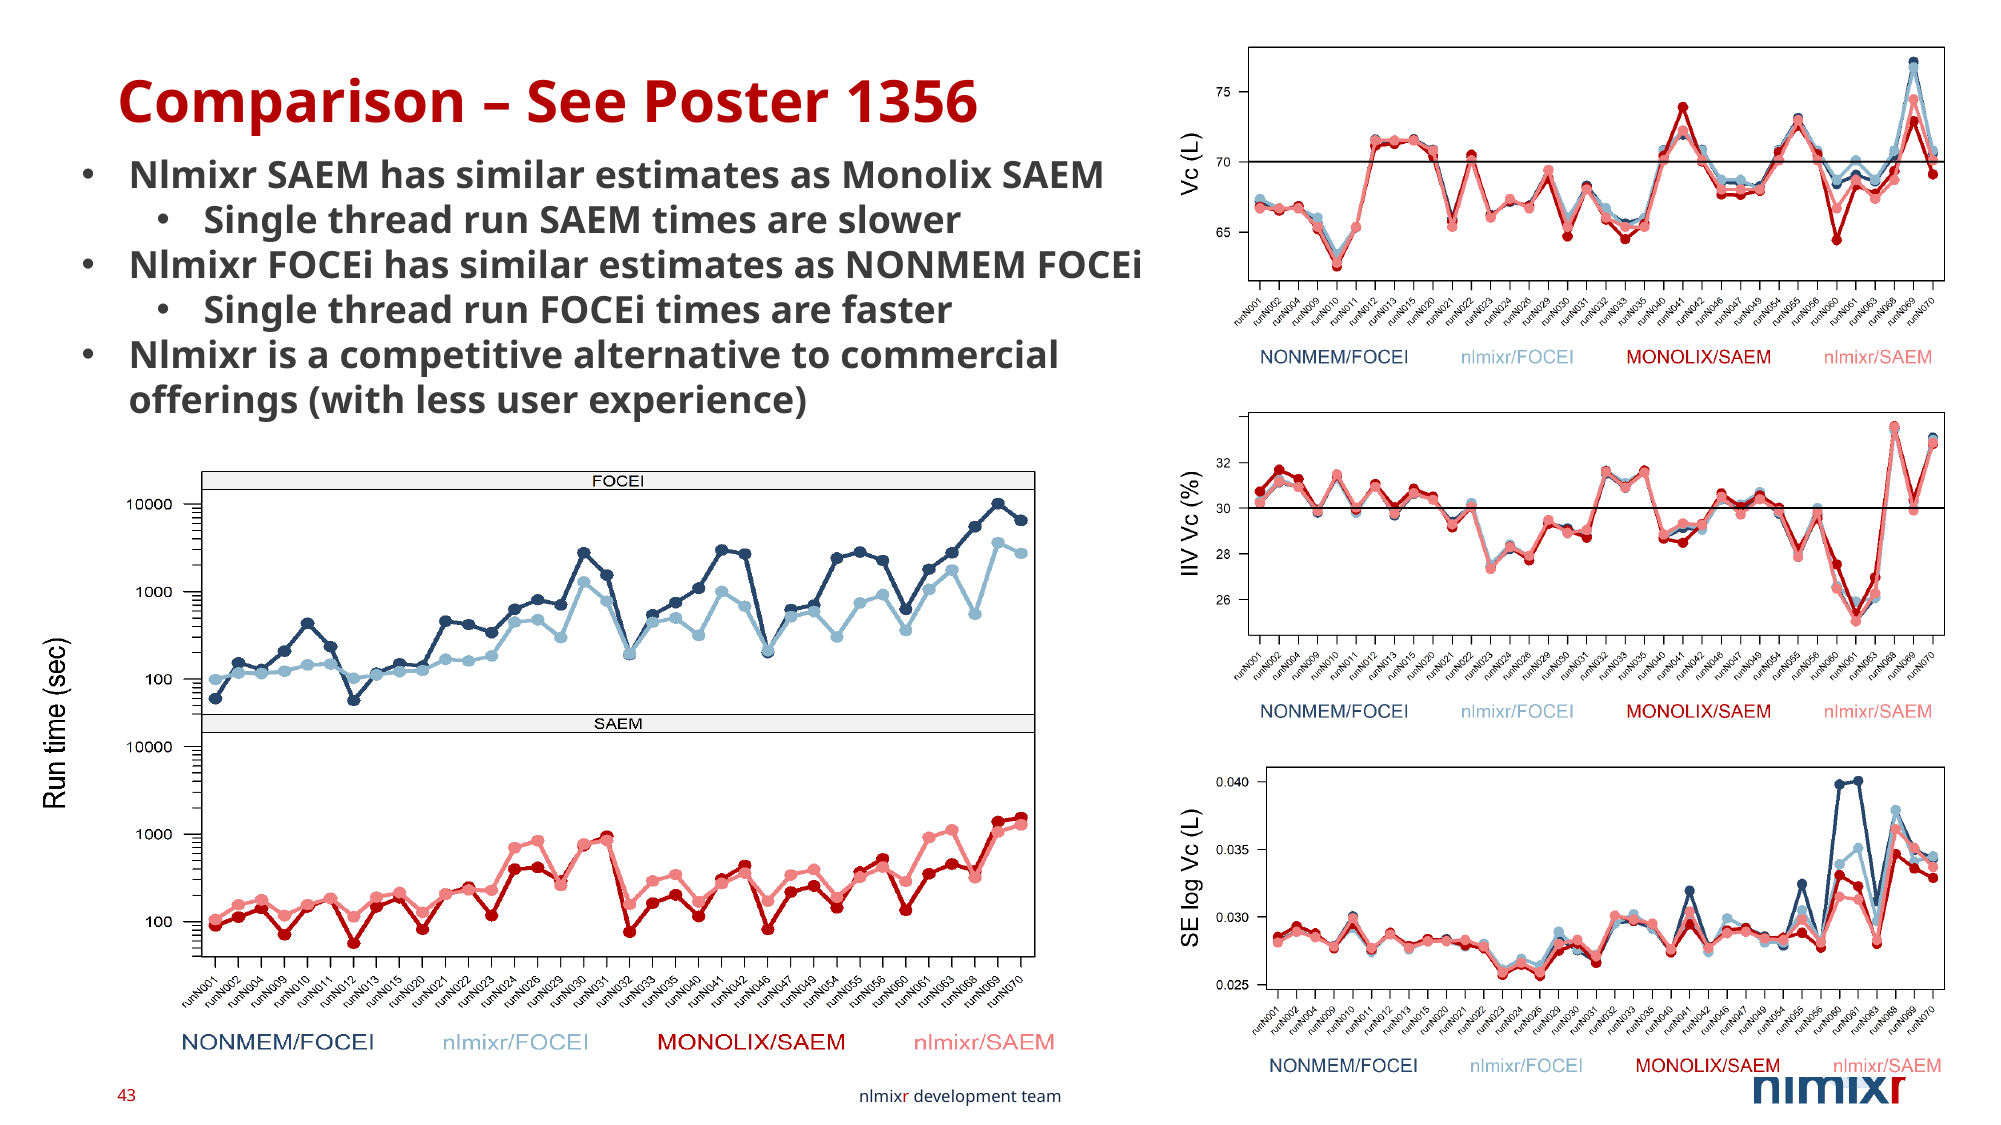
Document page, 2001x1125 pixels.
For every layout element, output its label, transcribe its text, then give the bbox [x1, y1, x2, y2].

picture [30, 440, 1060, 1064]
text_box Nlmixr SAEM has similar estimates as Monolix SAEM Single thread run SAEM times are slower Nlmixr FOCEi has similar estimates as NONMEM FOCEi Single thread run FOCEi times are faster Nlmixr is a competitive alternative to commercial offerings (with less user experience) [66, 143, 1166, 474]
picture [1171, 19, 1963, 1115]
title Comparison – See Poster 1356 [102, 18, 1170, 143]
footer nlmixr development team [354, 1076, 1567, 1115]
slide_number 43 [102, 1076, 276, 1115]
